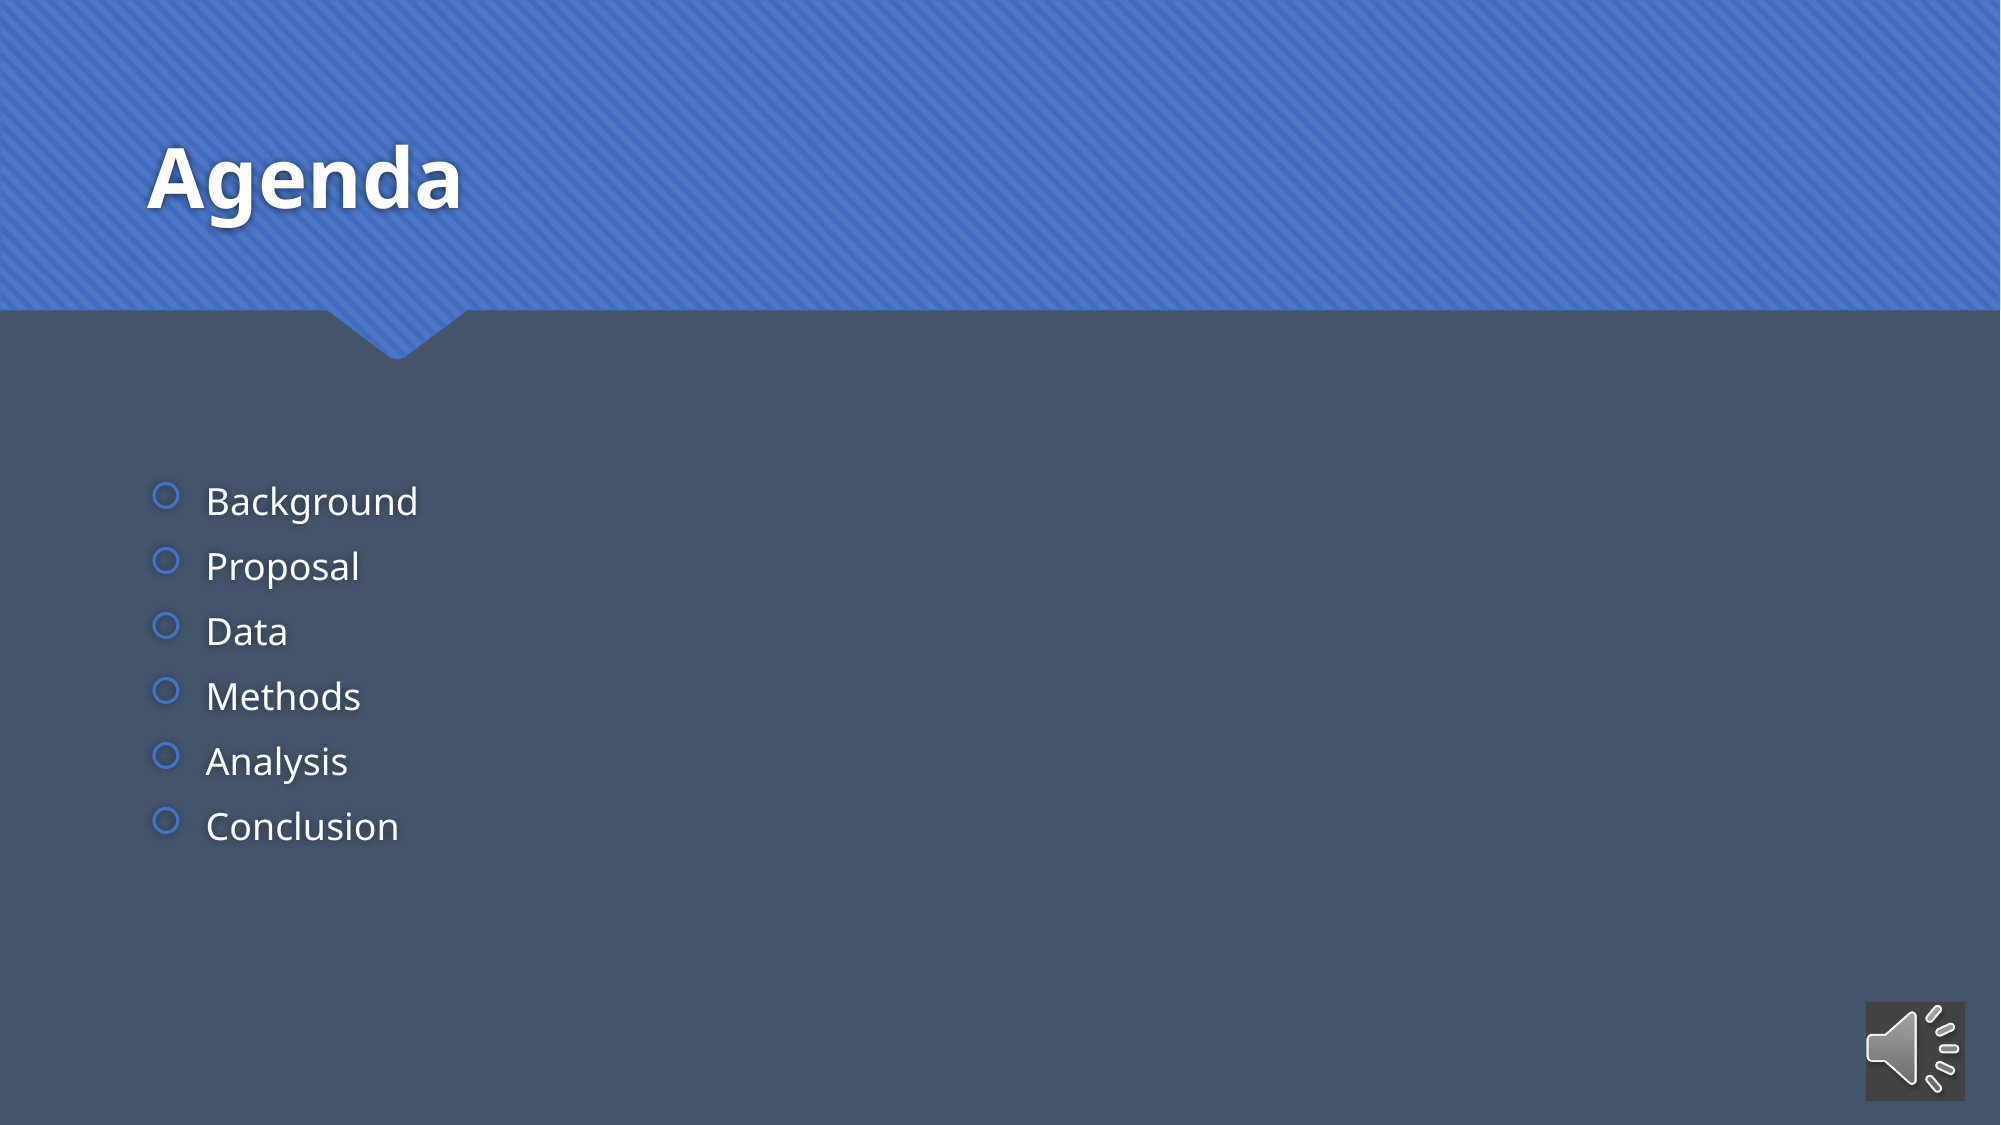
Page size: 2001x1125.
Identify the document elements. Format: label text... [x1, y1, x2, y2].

picture [1865, 1001, 1966, 1102]
list Background Proposal Data Methods Analysis Conclusion [134, 364, 1866, 962]
title Agenda [132, 73, 1868, 233]
